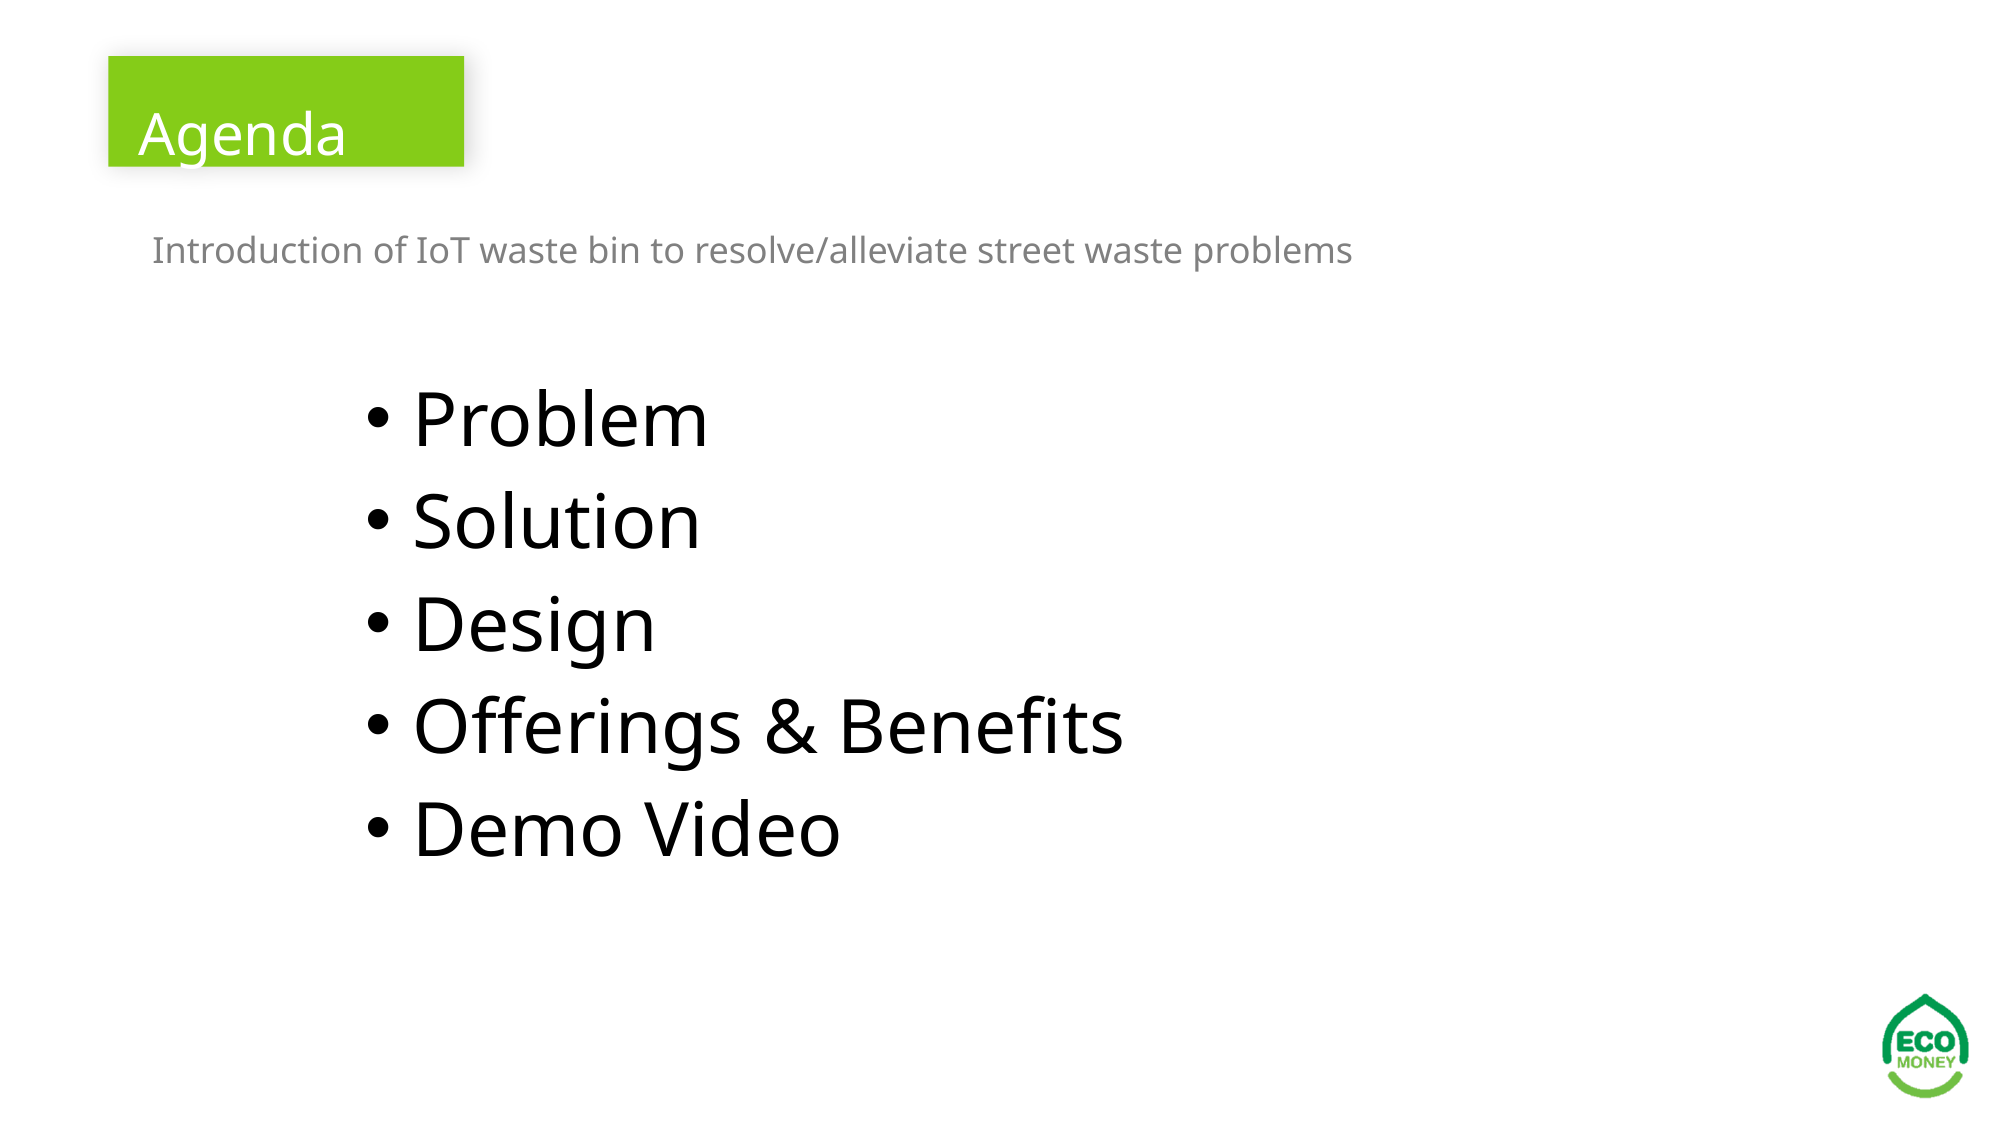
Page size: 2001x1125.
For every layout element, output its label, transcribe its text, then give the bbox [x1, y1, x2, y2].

title Agenda [108, 56, 465, 167]
text_box Problem Solution Design Offerings & Benefits Demo Video [350, 363, 1153, 879]
picture [1872, 986, 1975, 1106]
list Introduction of IoT waste bin to resolve/alleviate street waste problems [137, 224, 1863, 279]
